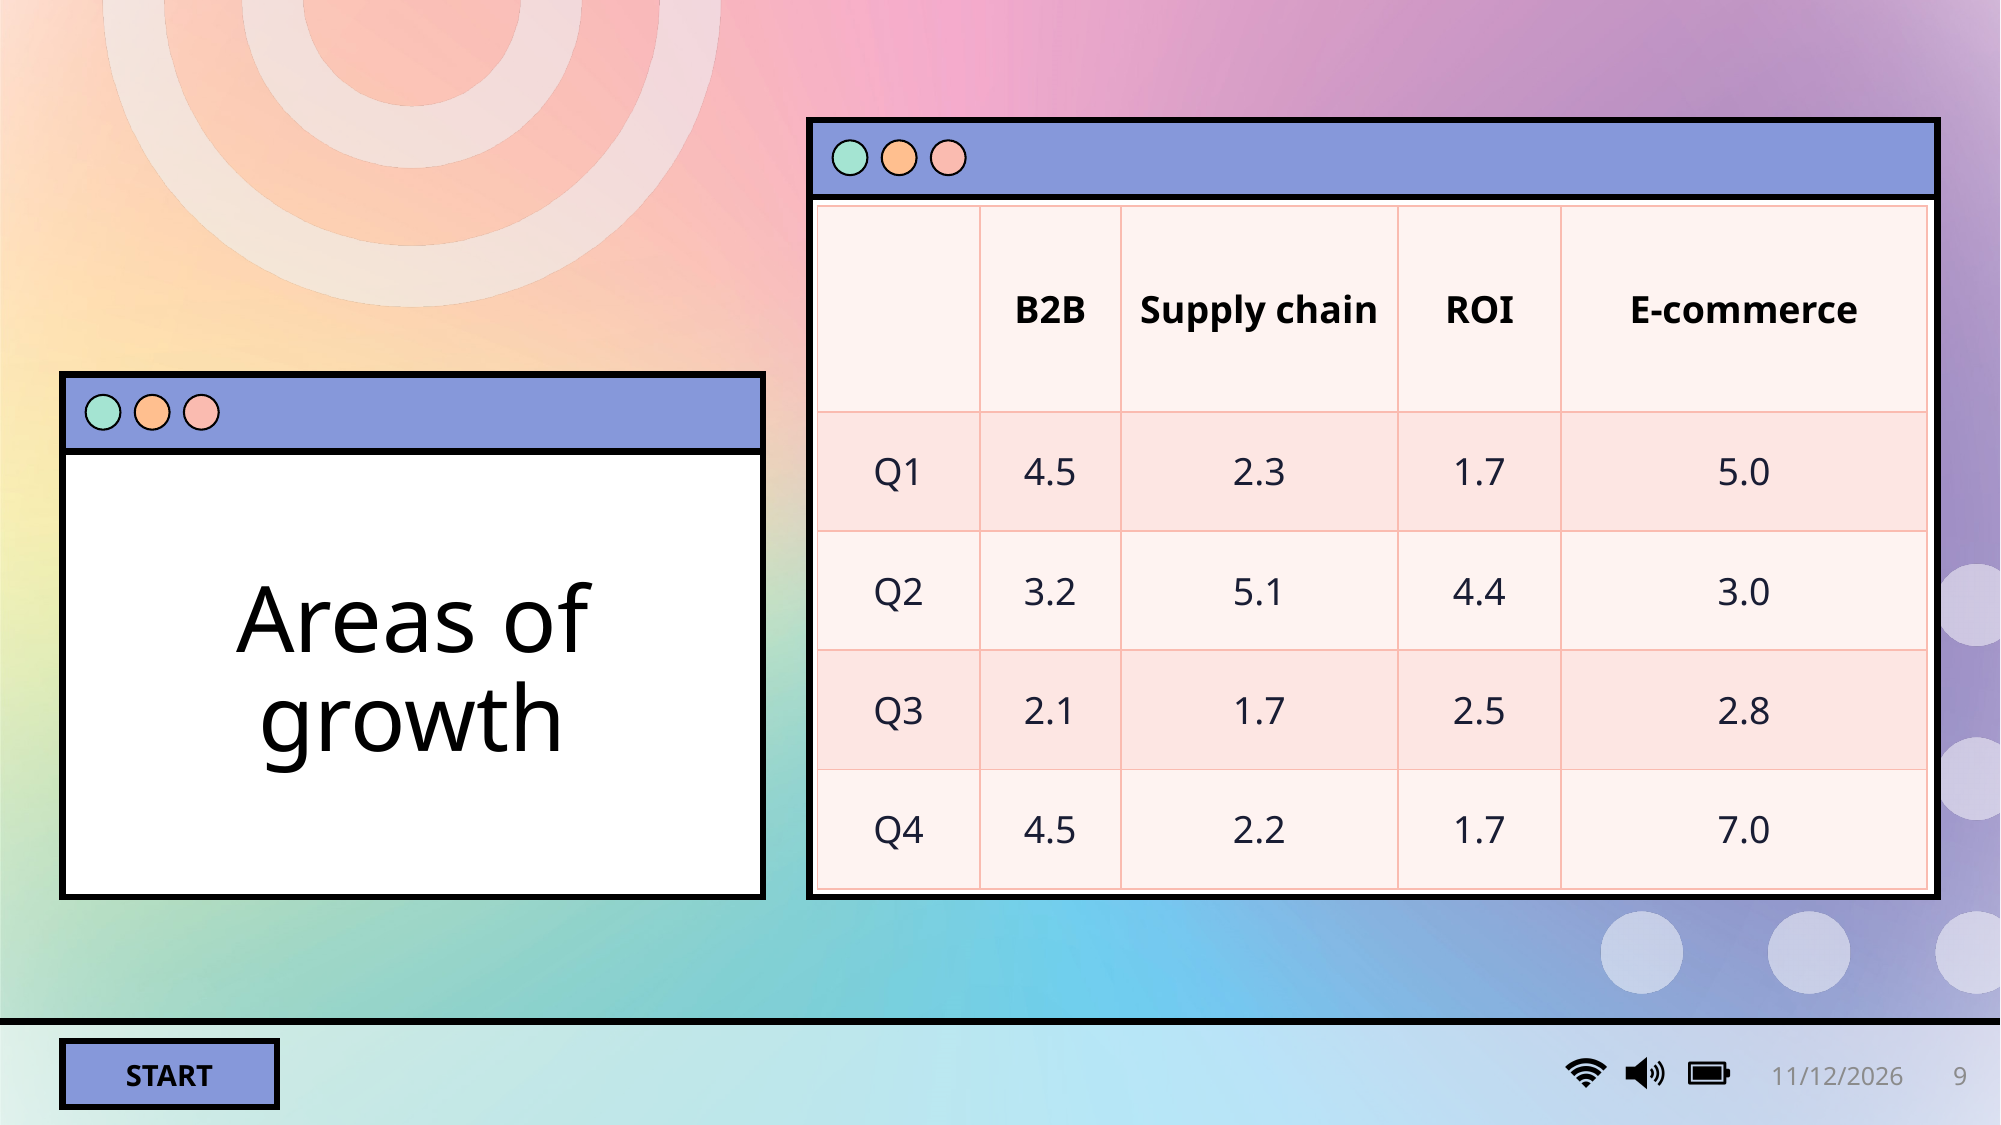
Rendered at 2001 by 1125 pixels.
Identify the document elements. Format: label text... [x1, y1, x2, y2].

table_header B2B [981, 207, 1120, 411]
table_cell 2.8 [1562, 651, 1926, 769]
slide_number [1731, 1021, 1918, 1125]
table_cell 5.0 [1562, 413, 1926, 530]
table_header Supply chain [1122, 207, 1397, 411]
table_cell Q2 [818, 532, 979, 649]
table_cell Q4 [818, 770, 979, 888]
table_header E-commerce [1562, 207, 1926, 411]
table_cell 1.7 [1399, 413, 1560, 530]
table_cell 3.2 [981, 532, 1120, 649]
picture [1624, 1050, 1670, 1096]
title Areas of growth [62, 449, 763, 896]
table_cell 2.2 [1122, 770, 1397, 888]
table_cell Q3 [818, 651, 979, 769]
table_cell 7.0 [1562, 770, 1926, 888]
picture [1563, 1050, 1609, 1096]
table_cell 1.7 [1399, 770, 1560, 888]
table_cell 5.1 [1122, 532, 1397, 649]
table_cell 4.5 [981, 413, 1120, 530]
table_header [818, 207, 979, 411]
table_cell 2.1 [981, 651, 1120, 769]
table_cell 2.3 [1122, 413, 1397, 530]
slide_number 9 [1918, 1021, 2000, 1125]
table_cell 1.7 [1122, 651, 1397, 769]
table_cell Q1 [818, 413, 979, 530]
picture [1686, 1050, 1731, 1096]
table_cell 4.4 [1399, 532, 1560, 649]
table_cell 3.0 [1562, 532, 1926, 649]
list start [59, 1038, 280, 1110]
table_cell 2.5 [1399, 651, 1560, 769]
table_header ROI [1399, 207, 1560, 411]
picture [0, 0, 2001, 1125]
table_cell 4.5 [981, 770, 1120, 888]
